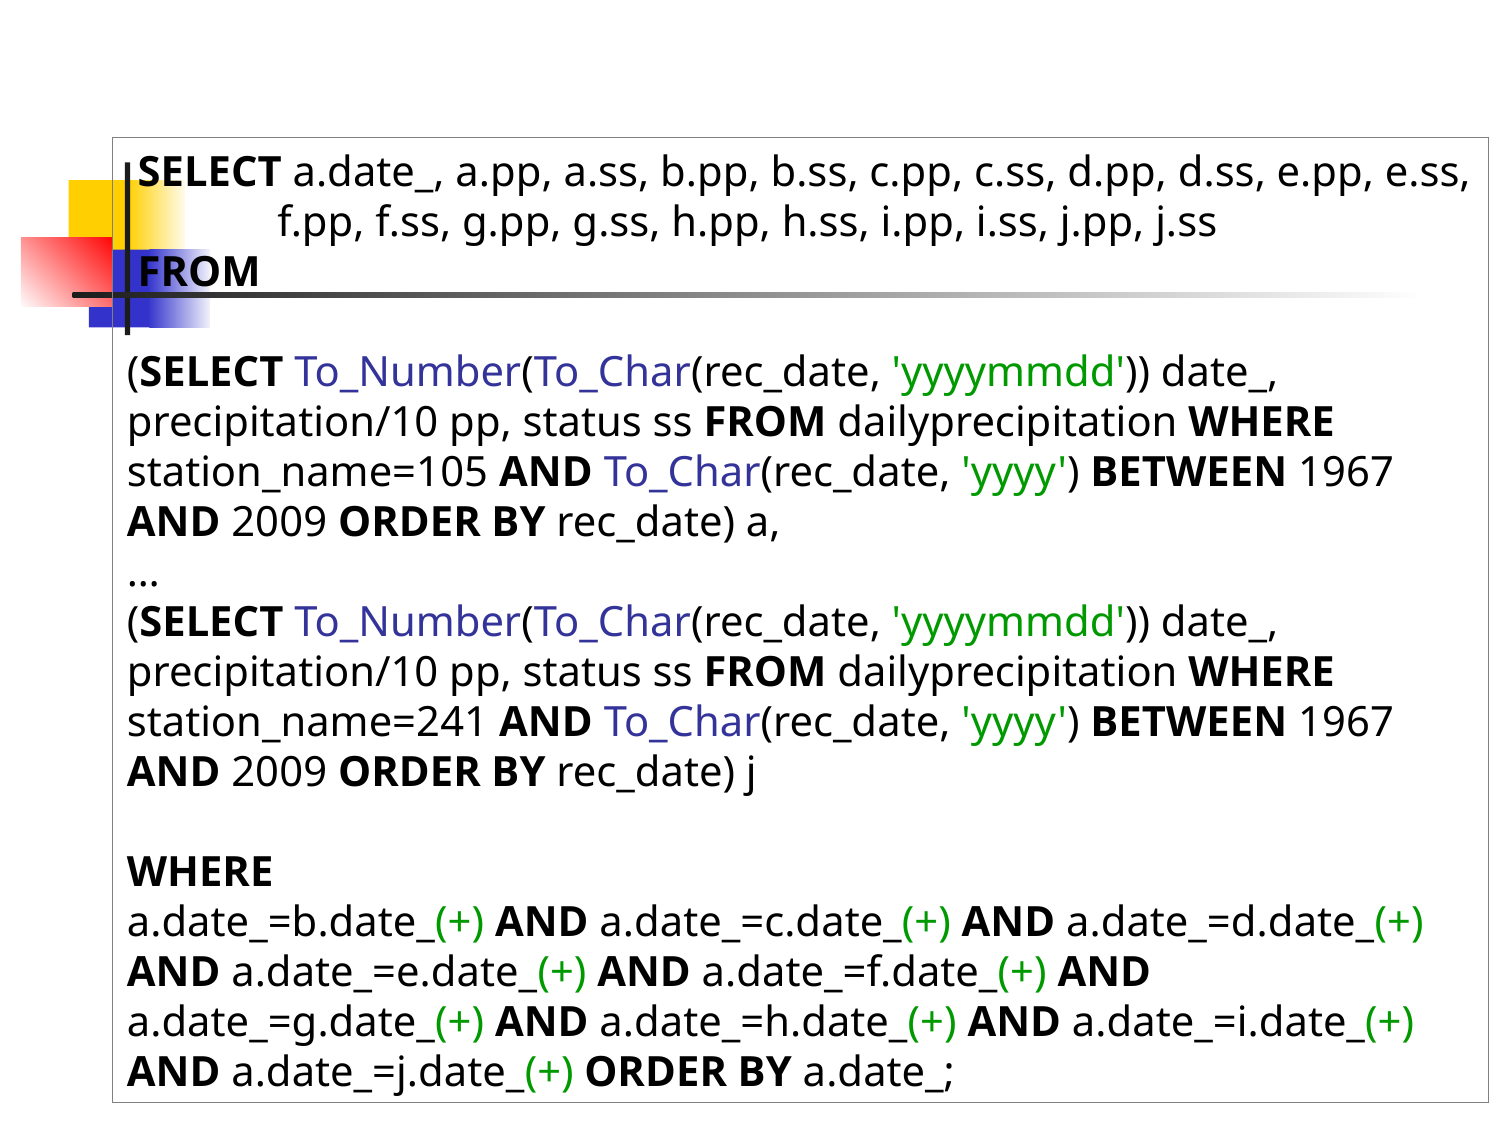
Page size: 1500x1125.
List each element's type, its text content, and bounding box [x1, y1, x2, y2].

text_box SELECT a.date_, a.pp, a.ss, b.pp, b.ss, c.pp, c.ss, d.pp, d.ss, e.pp, e.ss, f.pp, f.ss, g.pp, g.ss, h.pp, h.ss, i.pp, i.ss, j.pp, j.ss FROM (SELECT To_Number(To_Char(rec_date, 'yyyymmdd')) date_, precipitation/10 pp, status ss FROM dailyprecipitation WHERE station_name=105 AND To_Char(rec_date, 'yyyy') BETWEEN 1967 AND 2009 ORDER BY rec_date) a, … (SELECT To_Number(To_Char(rec_date, 'yyyymmdd')) date_, precipitation/10 pp, status ss FROM dailyprecipitation WHERE station_name=241 AND To_Char(rec_date, 'yyyy') BETWEEN 1967 AND 2009 ORDER BY rec_date) j WHERE a.date_=b.date_(+) AND a.date_=c.date_(+) AND a.date_=d.date_(+) AND a.date_=e.date_(+) AND a.date_=f.date_(+) AND a.date_=g.date_(+) AND a.date_=h.date_(+) AND a.date_=i.date_(+) AND a.date_=j.date_(+) ORDER BY a.date_; [112, 137, 1489, 1103]
